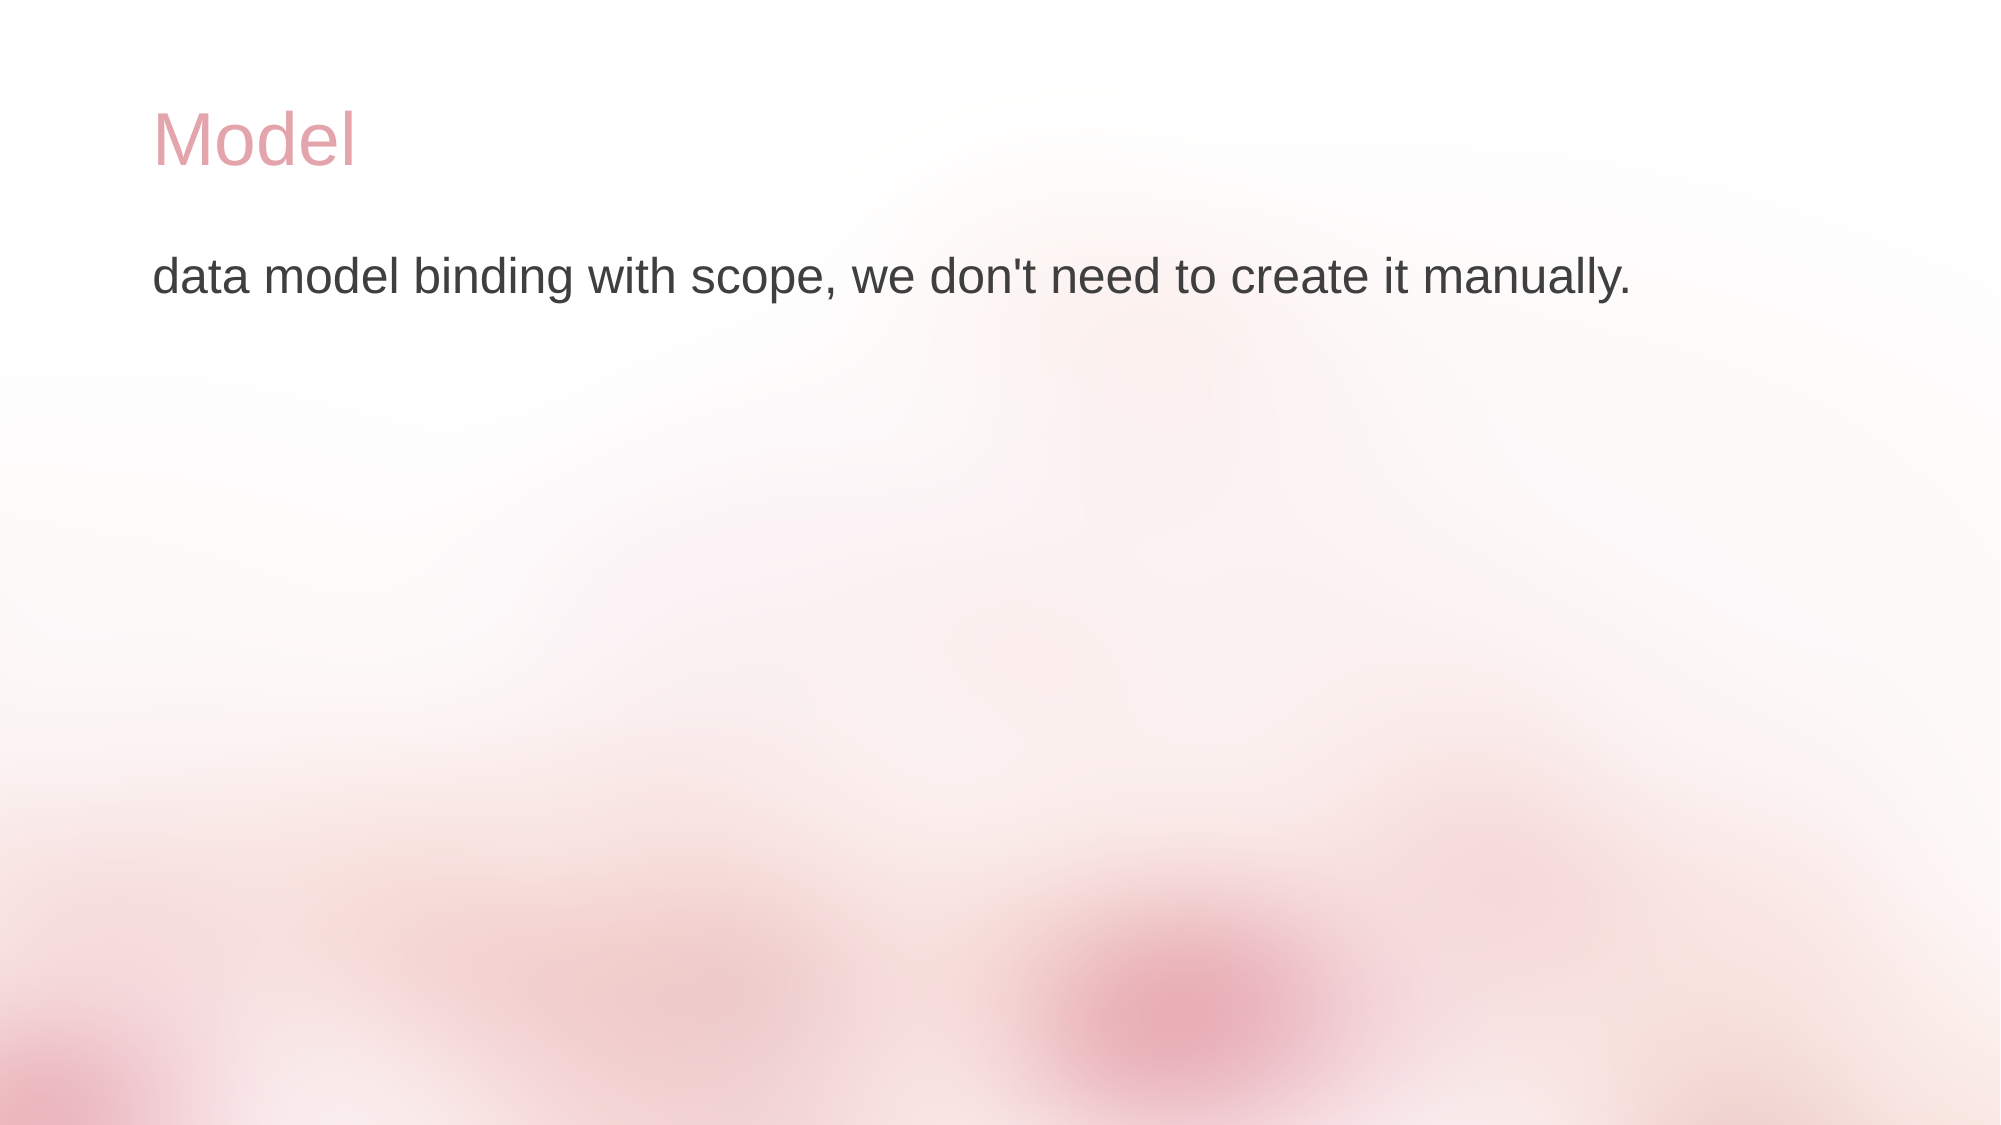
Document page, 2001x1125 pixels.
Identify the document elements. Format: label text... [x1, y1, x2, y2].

title Model [137, 59, 1863, 223]
picture [0, 0, 2001, 1125]
list data model binding with scope, we don't need to create it manually. [137, 242, 1863, 1014]
